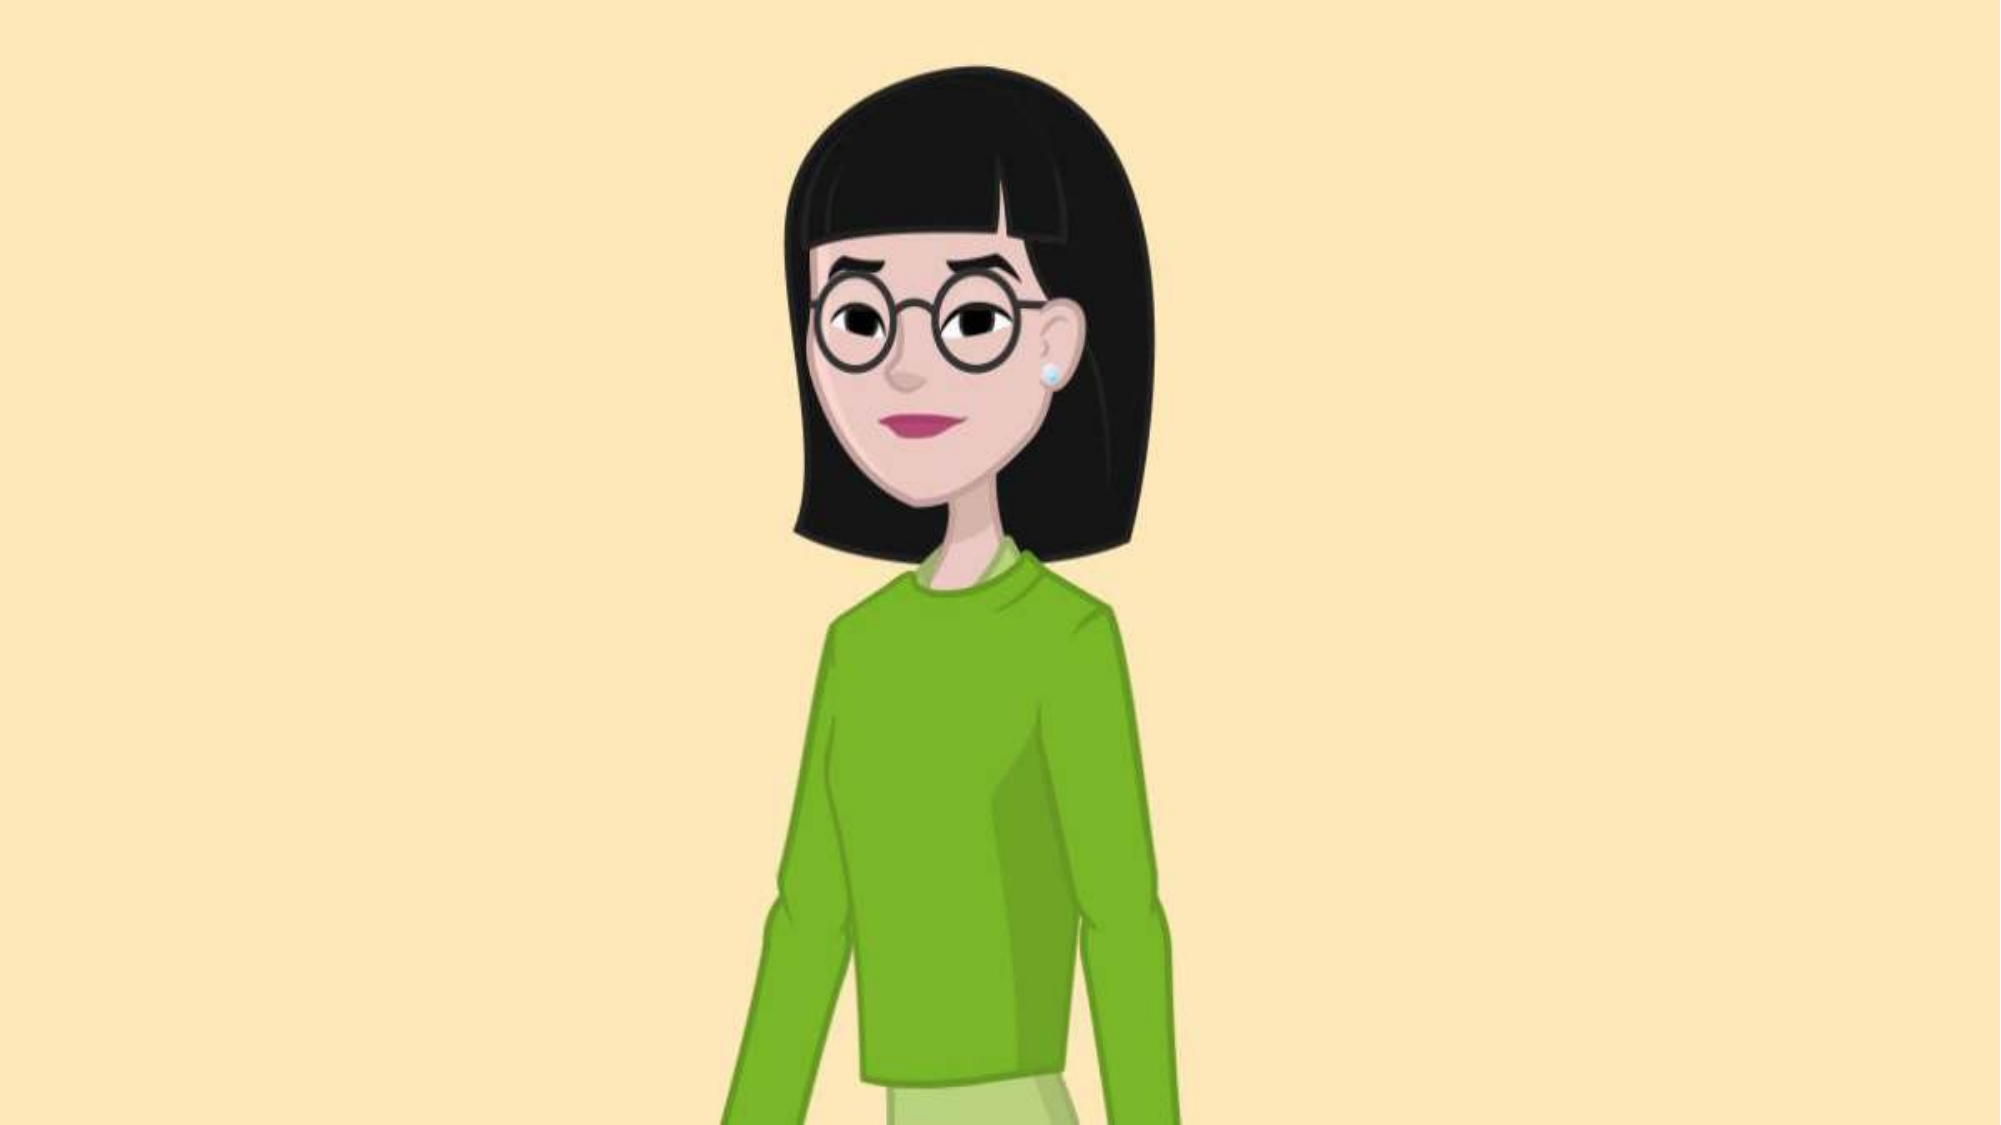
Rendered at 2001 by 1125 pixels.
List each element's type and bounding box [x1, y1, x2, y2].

text_box [0, 0, 2000, 1125]
